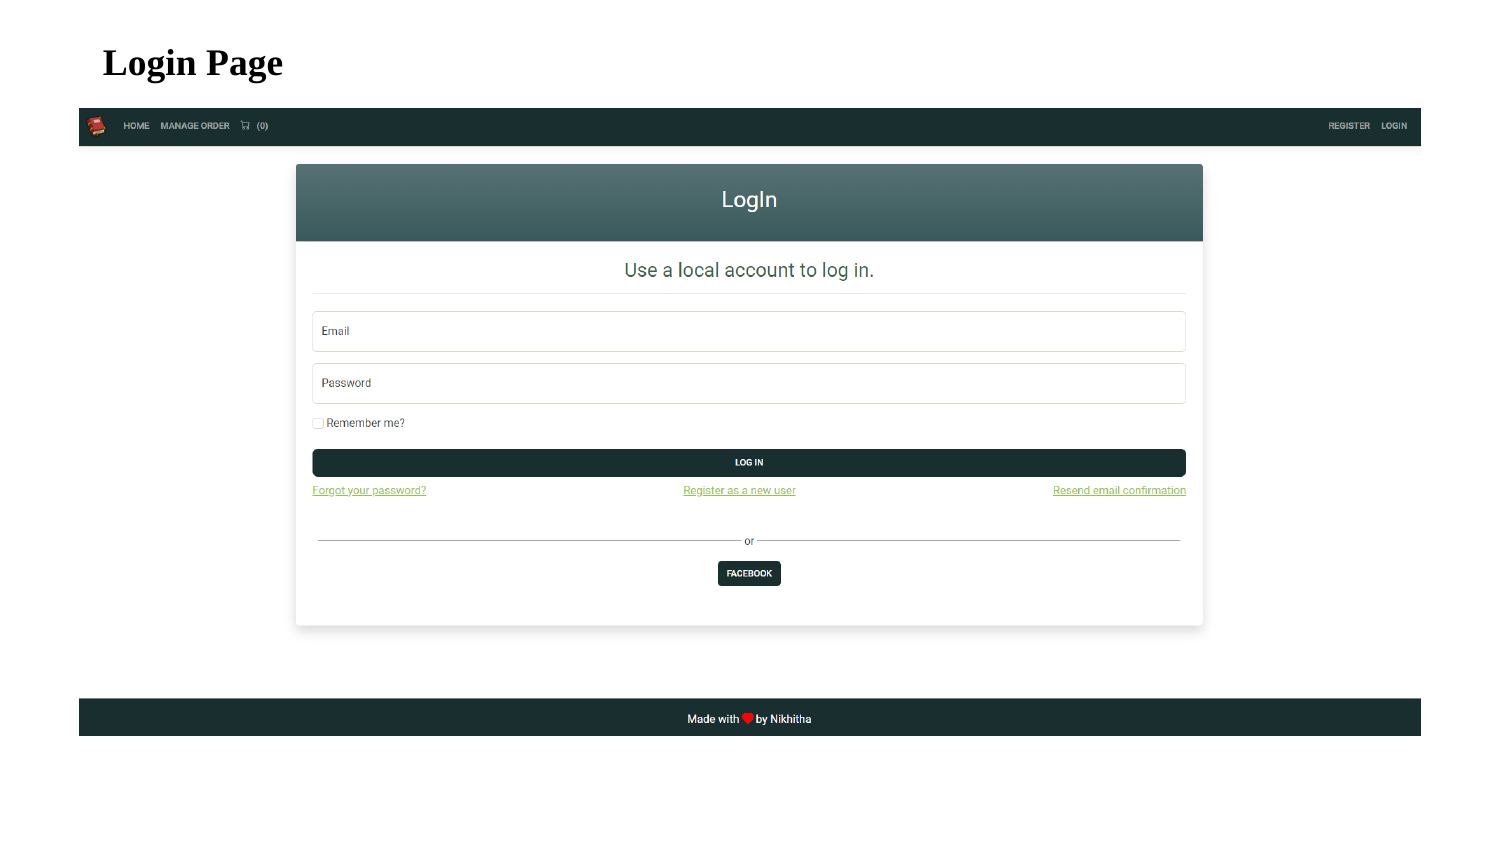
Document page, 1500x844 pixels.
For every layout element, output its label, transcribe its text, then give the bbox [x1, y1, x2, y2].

text_box Login Page [88, 30, 838, 91]
picture [79, 108, 1421, 736]
